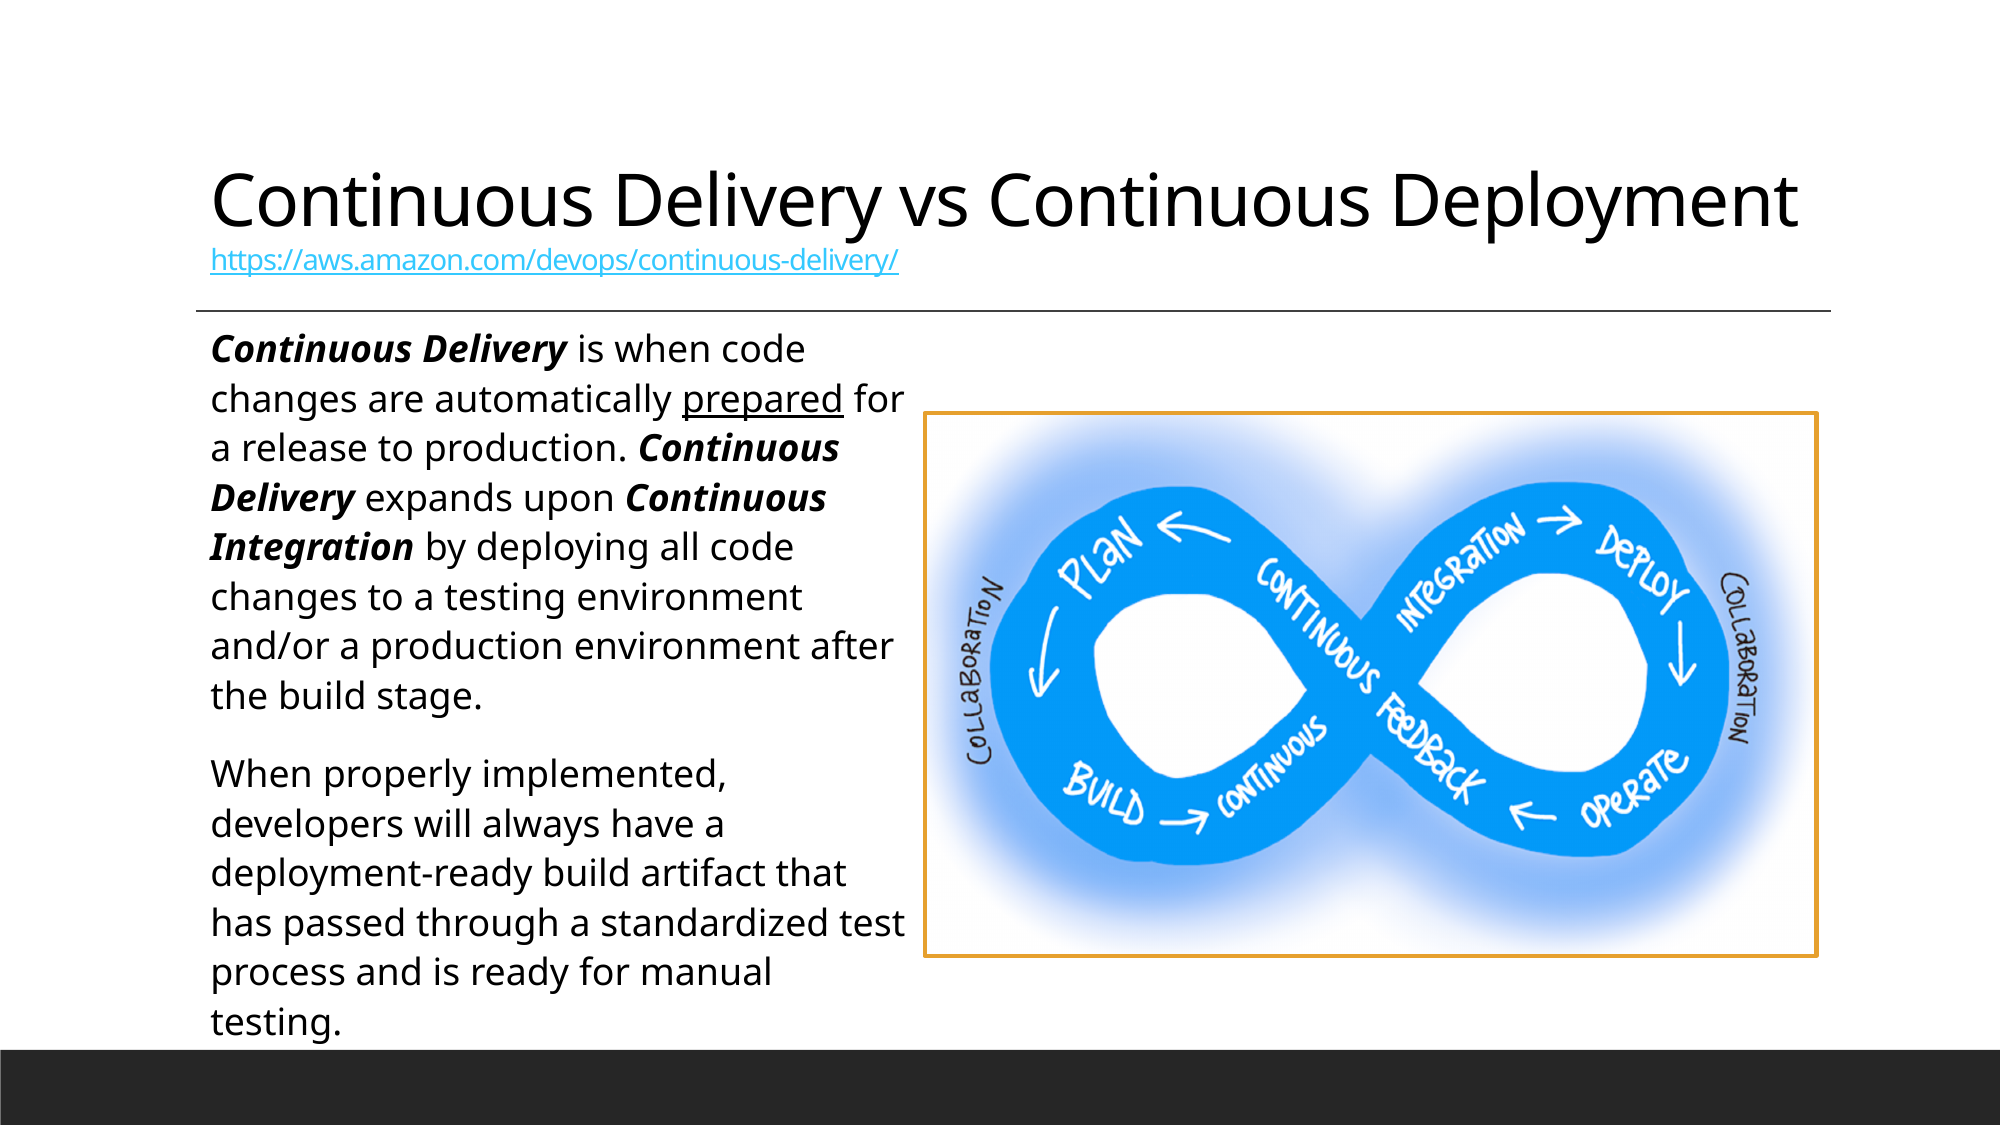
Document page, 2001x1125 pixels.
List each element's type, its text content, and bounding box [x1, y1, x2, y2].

title Continuous Delivery vs Continuous Deployment https://aws.amazon.com/devops/continuous-delivery/ [195, 47, 1918, 285]
list Continuous Delivery is when code changes are automatically prepared for a release to production. Continuous Delivery expands upon Continuous Integration by deploying all code changes to a testing environment and/or a production environment after the build stage. When properly implemented, developers will always have a deployment-ready build artifact that has passed through a standardized test process and is ready for manual testing. [195, 308, 916, 1055]
picture [926, 414, 1815, 955]
